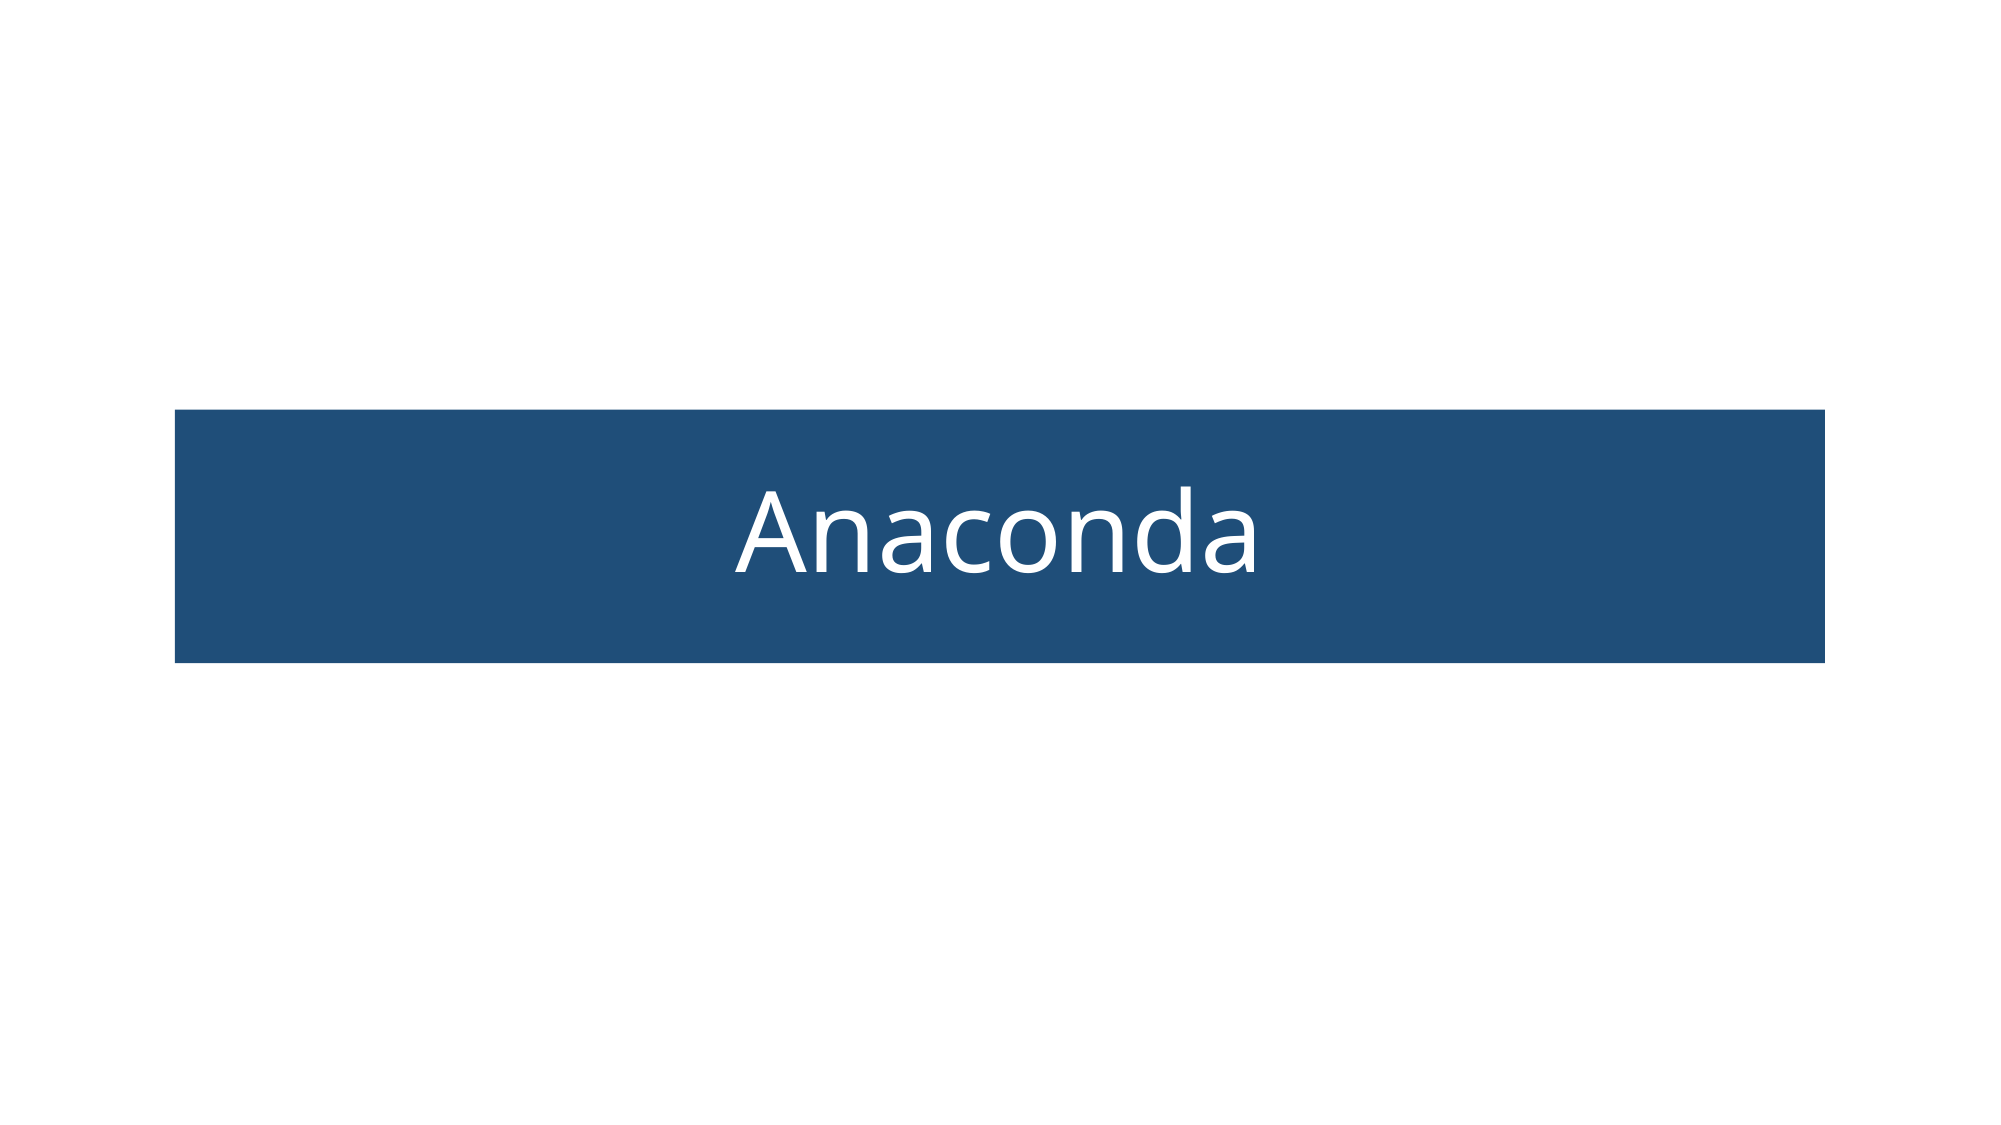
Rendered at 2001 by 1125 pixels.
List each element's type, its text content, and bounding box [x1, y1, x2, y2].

title Anaconda [174, 409, 1825, 664]
